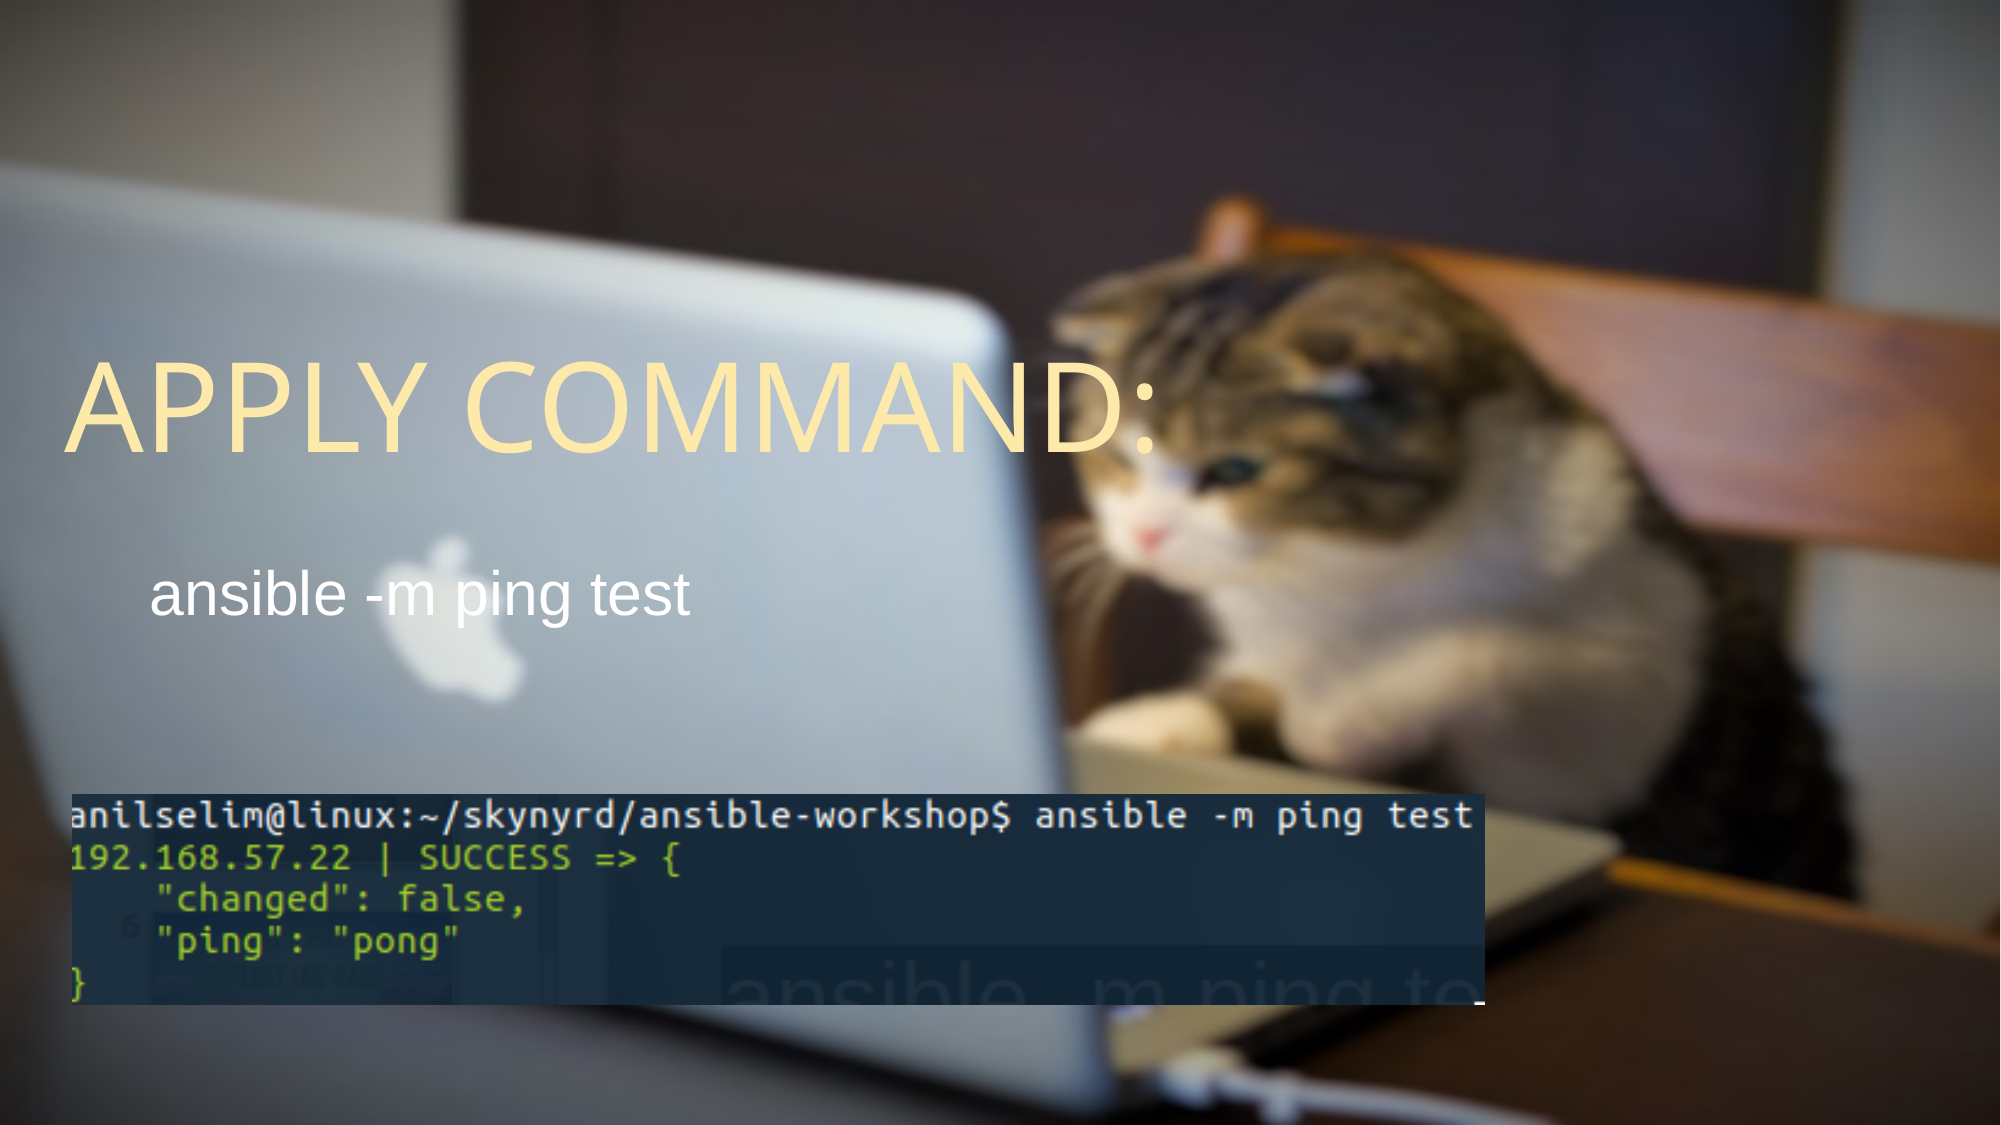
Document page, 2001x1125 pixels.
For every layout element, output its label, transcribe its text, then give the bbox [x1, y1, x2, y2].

picture [0, 0, 2001, 1125]
text_box APPLY COMMAND: ansible -m ping test [0, 320, 1892, 885]
